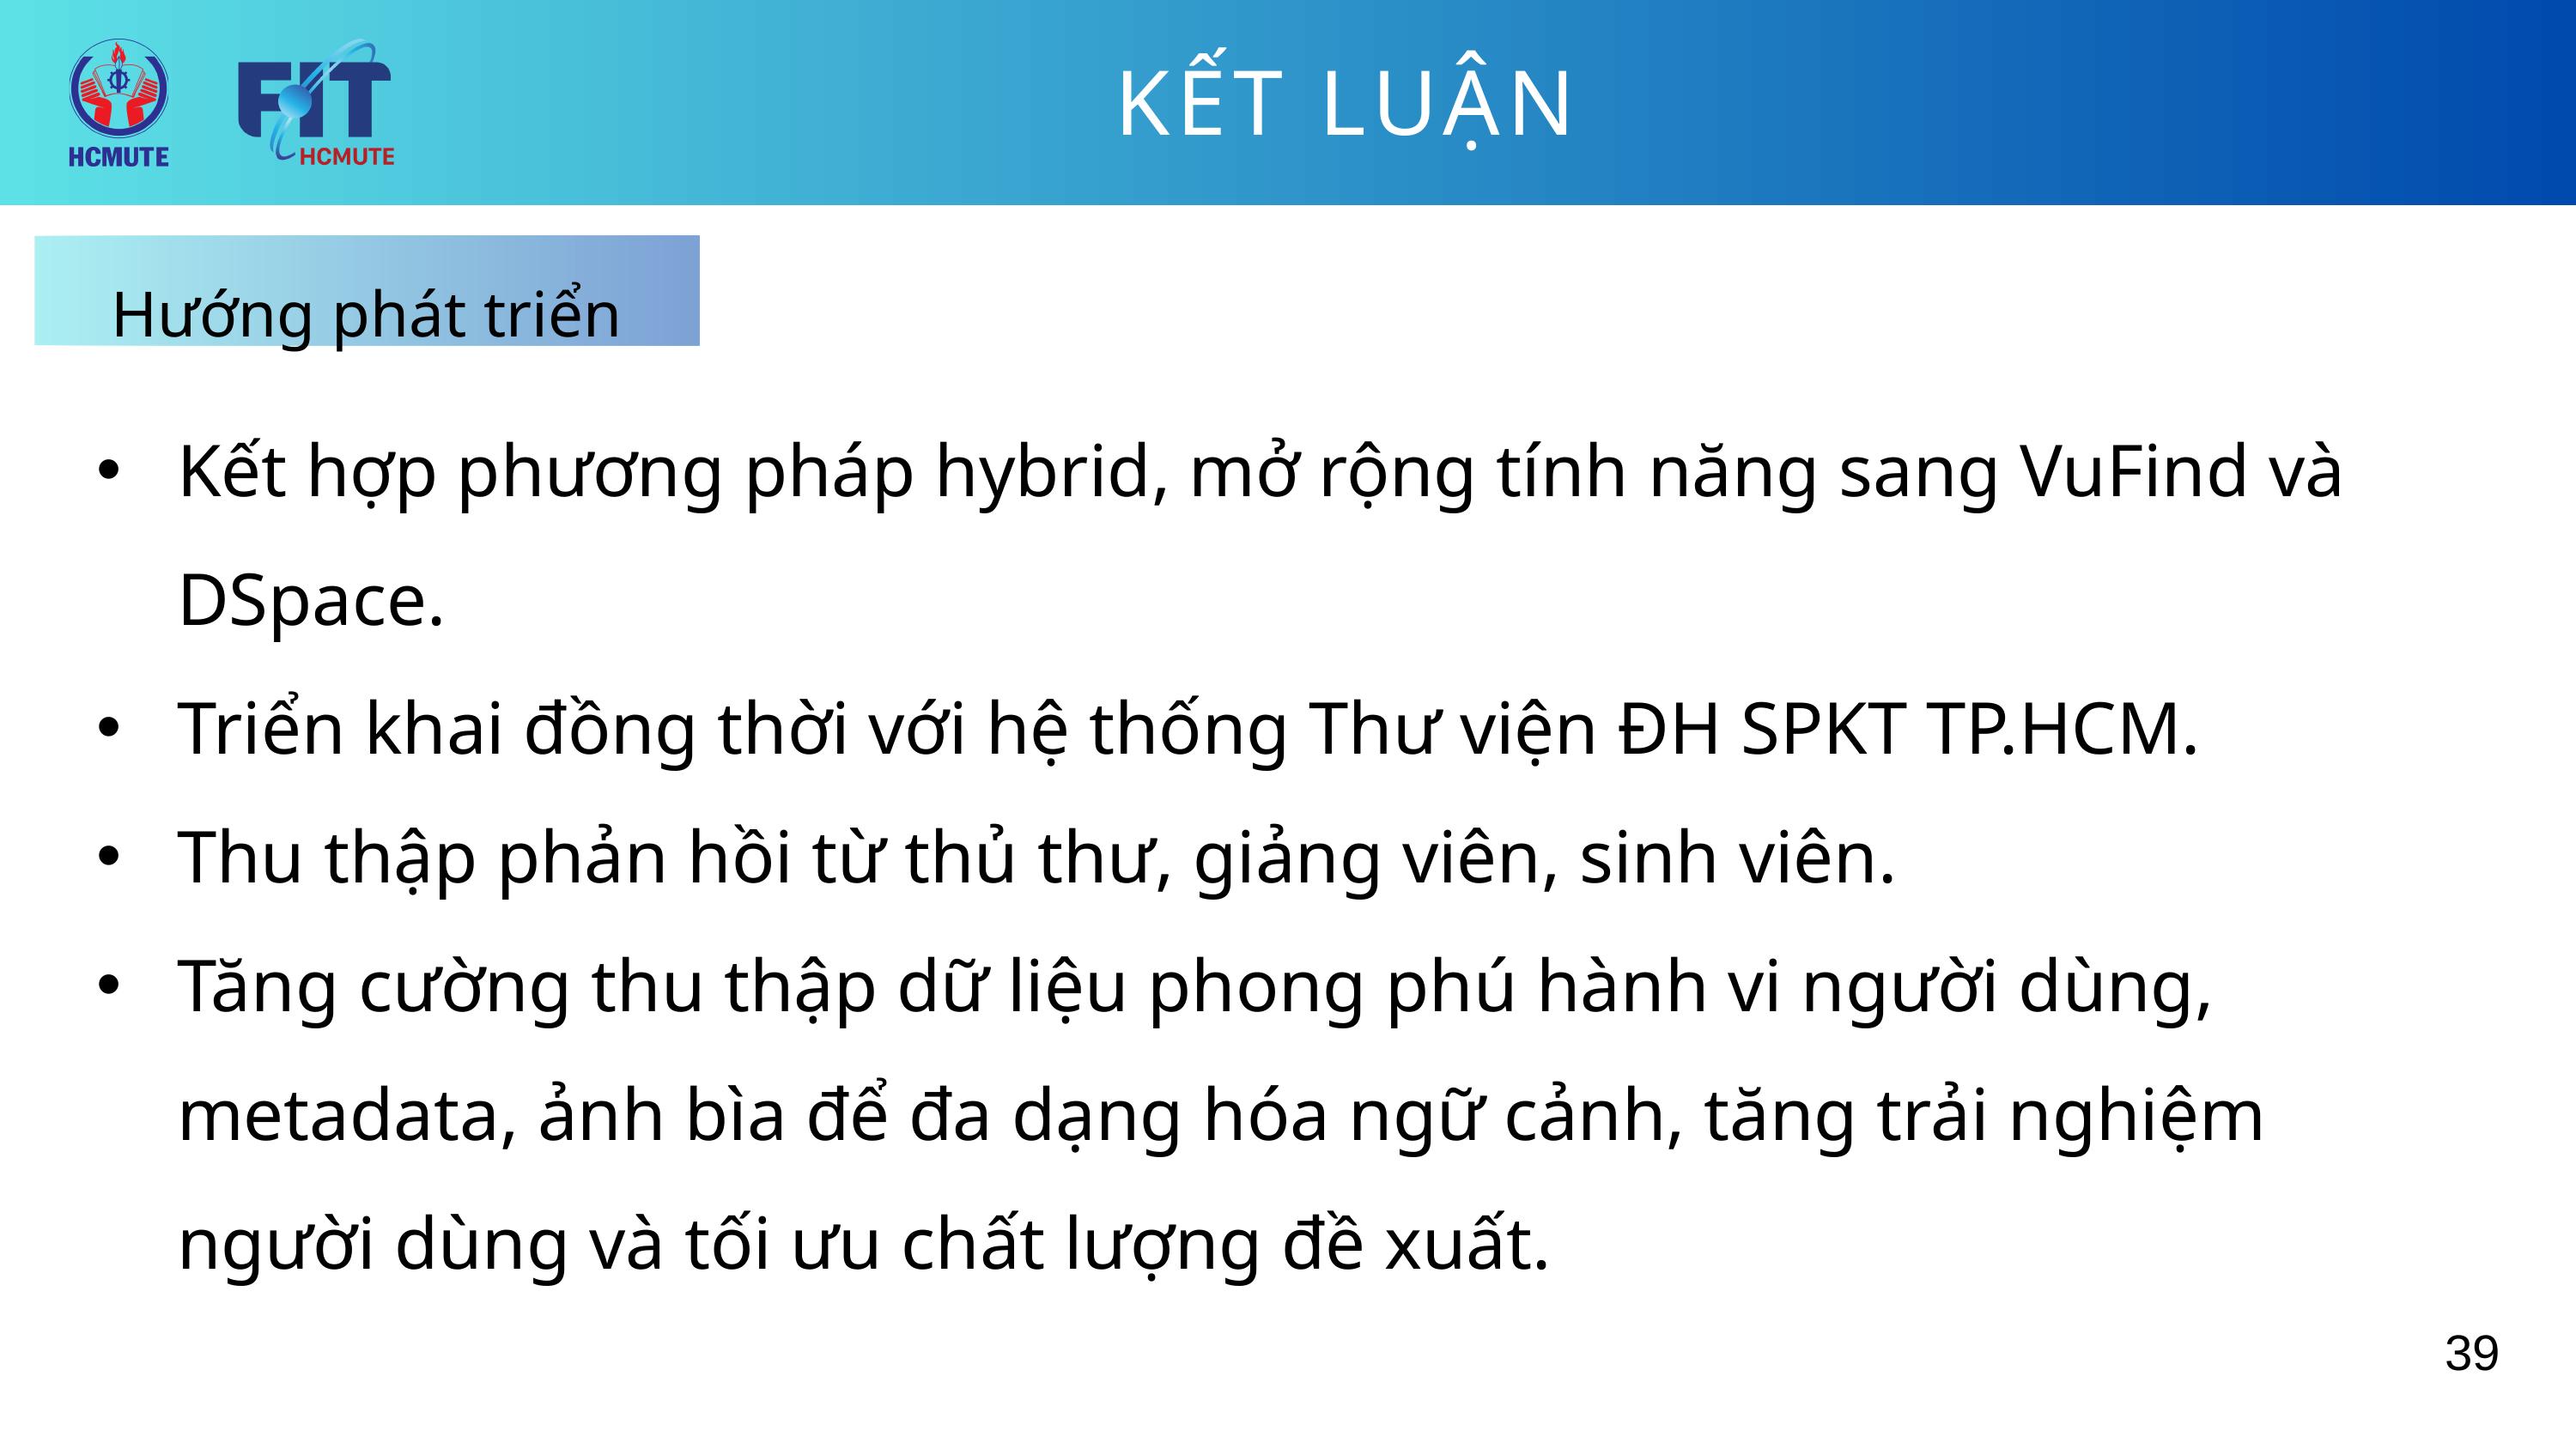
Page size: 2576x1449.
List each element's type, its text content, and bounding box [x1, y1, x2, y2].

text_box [0, 0, 2576, 206]
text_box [34, 235, 700, 346]
text_box Kết hợp phương pháp hybrid, mở rộng tính năng sang VuFind và DSpace. Triển khai đồng thời với hệ thống Thư viện ĐH SPKT TP.HCM. Thu thập phản hồi từ thủ thư, giảng viên, sinh viên. Tăng cường thu thập dữ liệu phong phú hành vi người dùng, metadata, ảnh bìa để đa dạng hóa ngữ cảnh, tăng trải nghiệm người dùng và tối ưu chất lượng đề xuất. [96, 382, 2477, 1370]
text_box 39 [2426, 1310, 2519, 1381]
